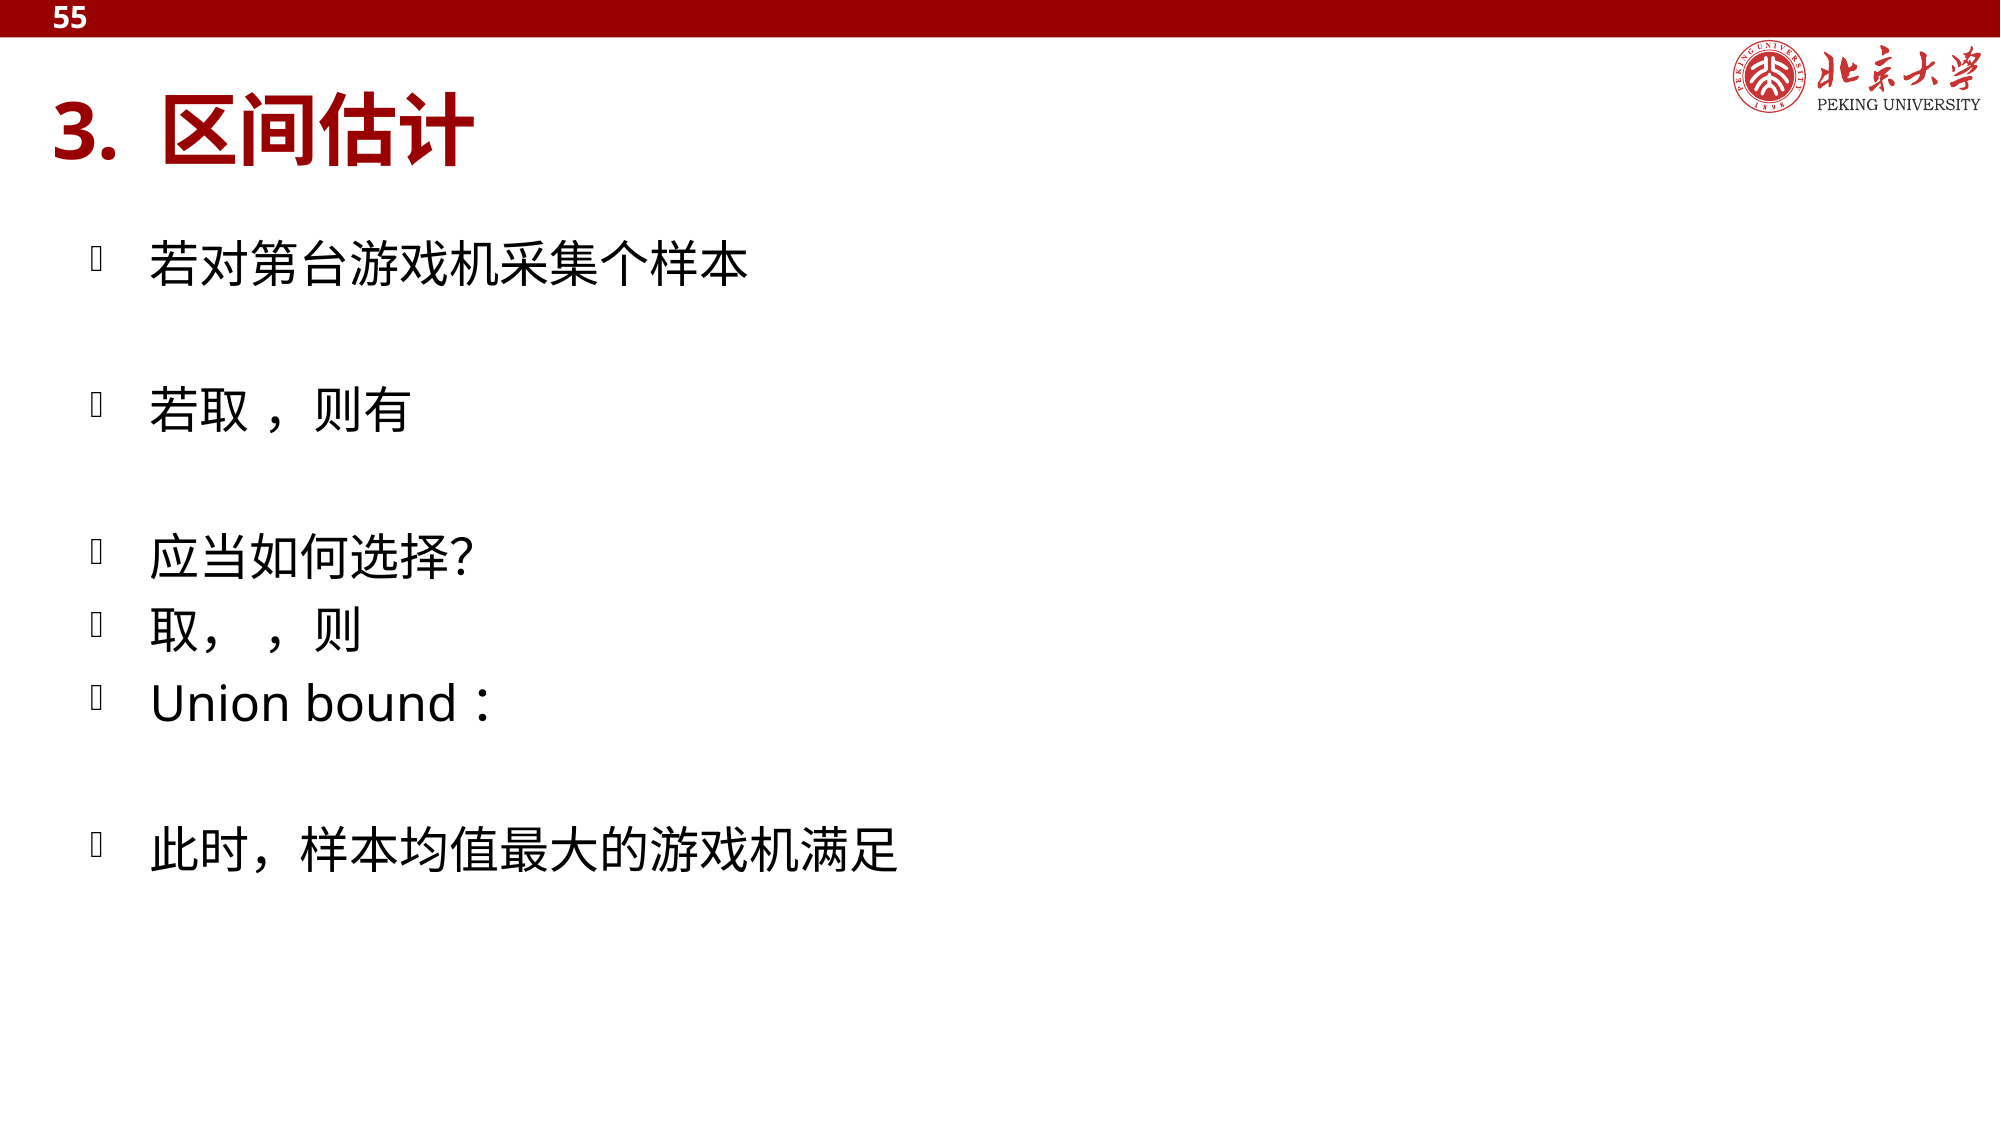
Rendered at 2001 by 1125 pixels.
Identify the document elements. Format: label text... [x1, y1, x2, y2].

title 3. 区间估计 [37, 62, 1951, 194]
slide_number 55 [37, 5, 225, 34]
